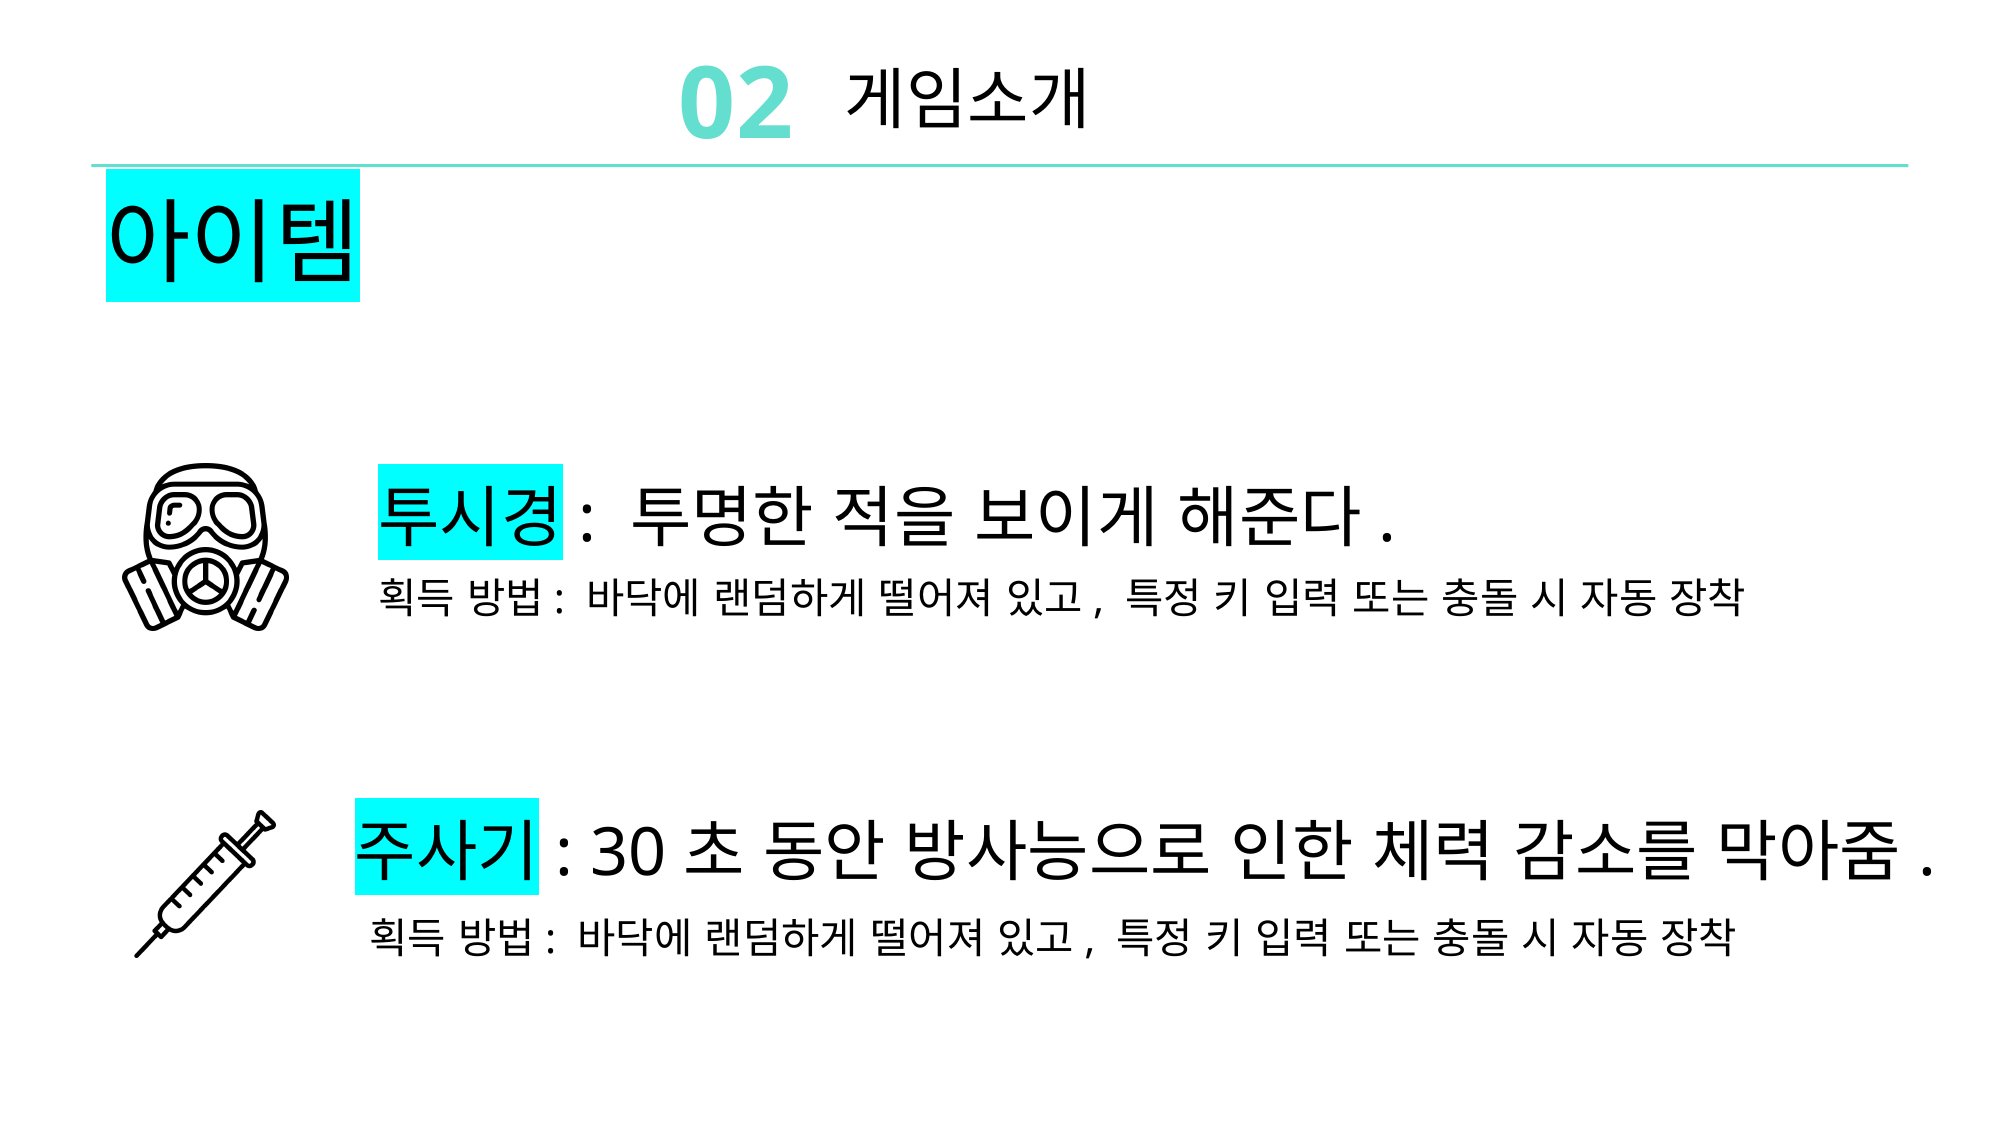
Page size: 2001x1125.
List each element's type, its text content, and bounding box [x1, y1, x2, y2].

text_box 투시경: 투명한 적을 보이게 해준다. [363, 467, 1412, 562]
text_box [90, 163, 673, 168]
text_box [673, 30, 1445, 168]
text_box 아이템 [91, 175, 375, 301]
picture [131, 810, 279, 959]
text_box 주사기: 30초 동안 방사능으로 인한 체력 감소를 막아줌. [340, 801, 1952, 897]
text_box 획득 방법: 바닥에 랜덤하게 떨어져 있고, 특정 키 입력 또는 충돌 시 자동 장착 [363, 564, 1762, 630]
text_box [1445, 163, 1909, 168]
picture [121, 463, 289, 631]
text_box 획득 방법: 바닥에 랜덤하게 떨어져 있고, 특정 키 입력 또는 충돌 시 자동 장착 [354, 903, 1753, 969]
